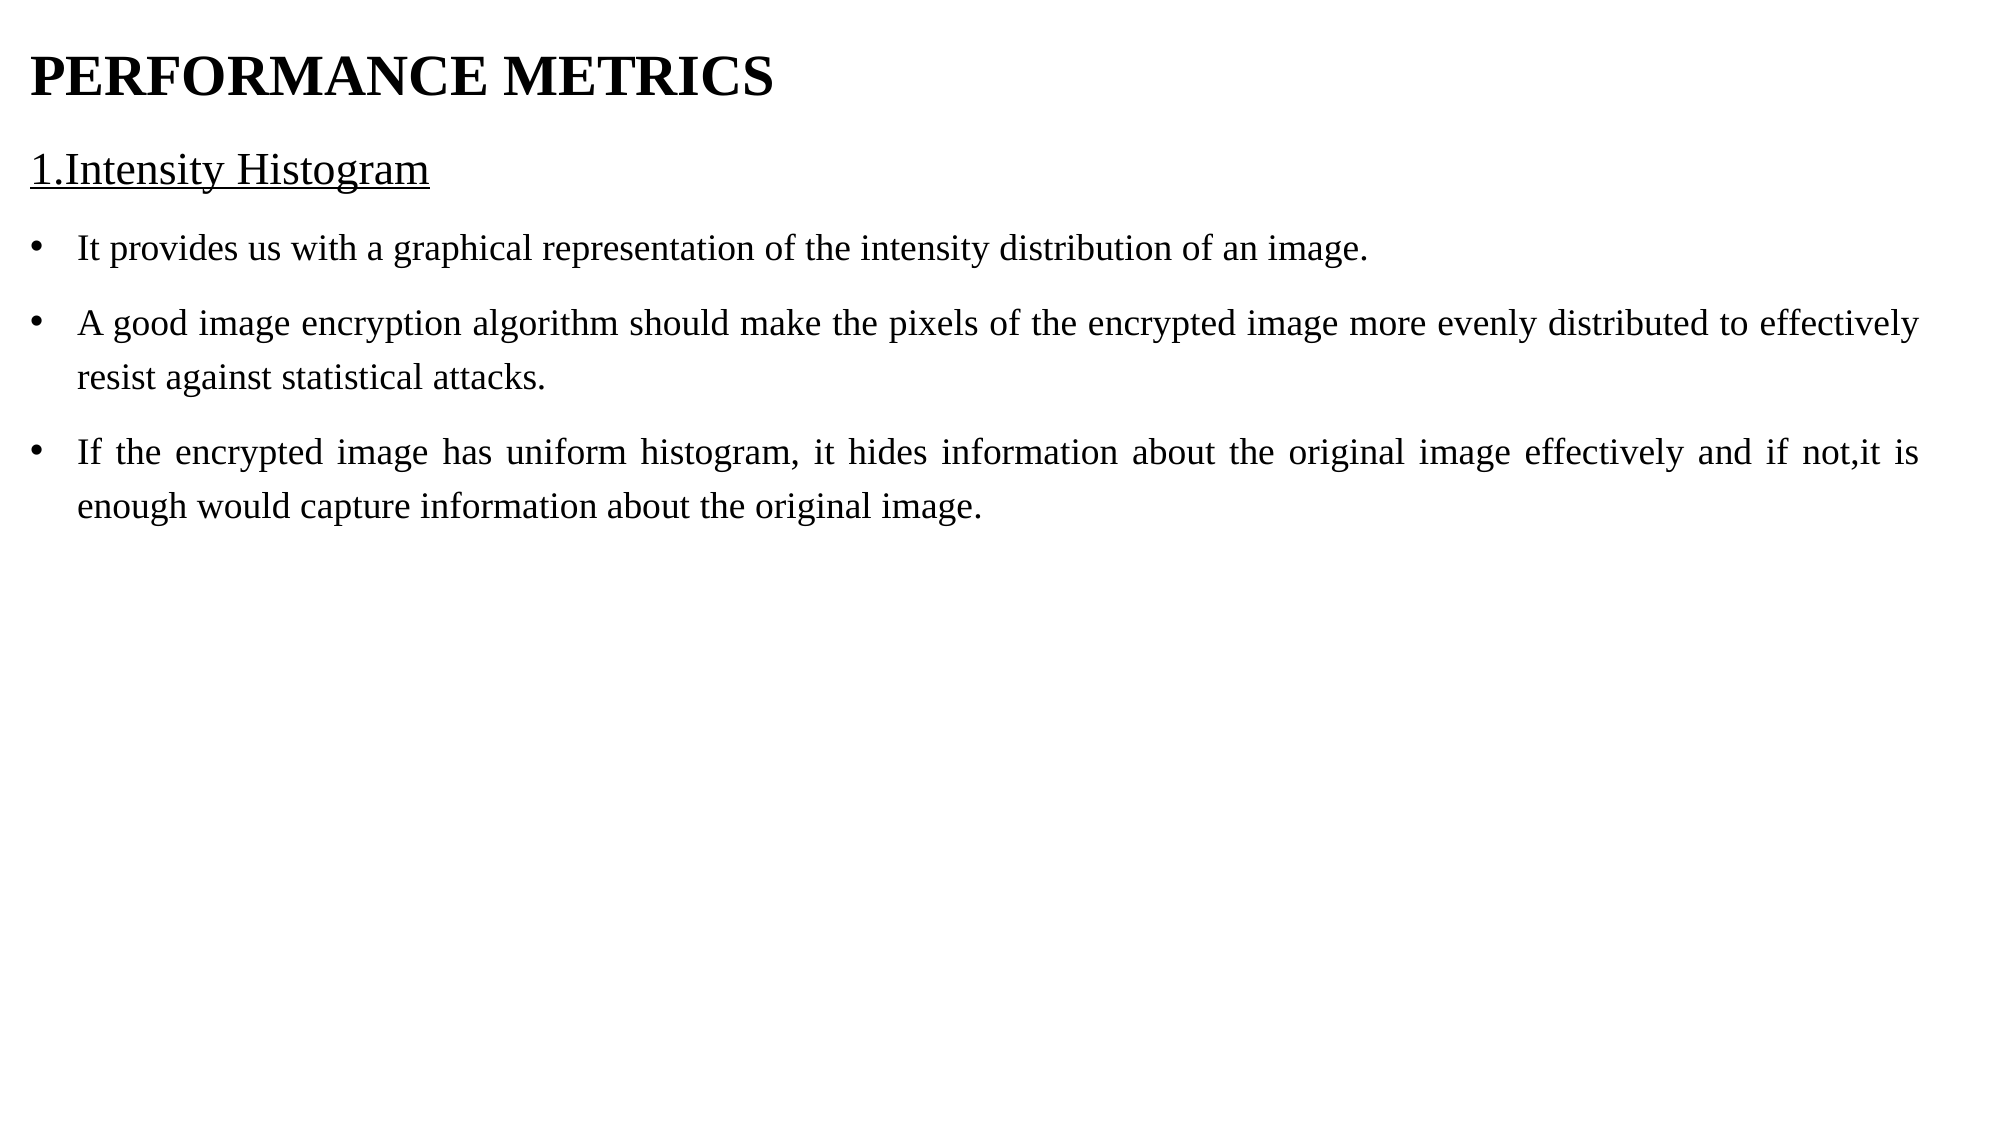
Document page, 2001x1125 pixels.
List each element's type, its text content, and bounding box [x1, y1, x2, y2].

list PERFORMANCE METRICS 1.Intensity Histogram It provides us with a graphical representation of the intensity distribution of an image. A good image encryption algorithm should make the pixels of the encrypted image more evenly distributed to effectively resist against statistical attacks. If the encrypted image has uniform histogram, it hides information about the original image effectively and if not,it is enough would capture information about the original image. [15, 15, 1938, 1085]
